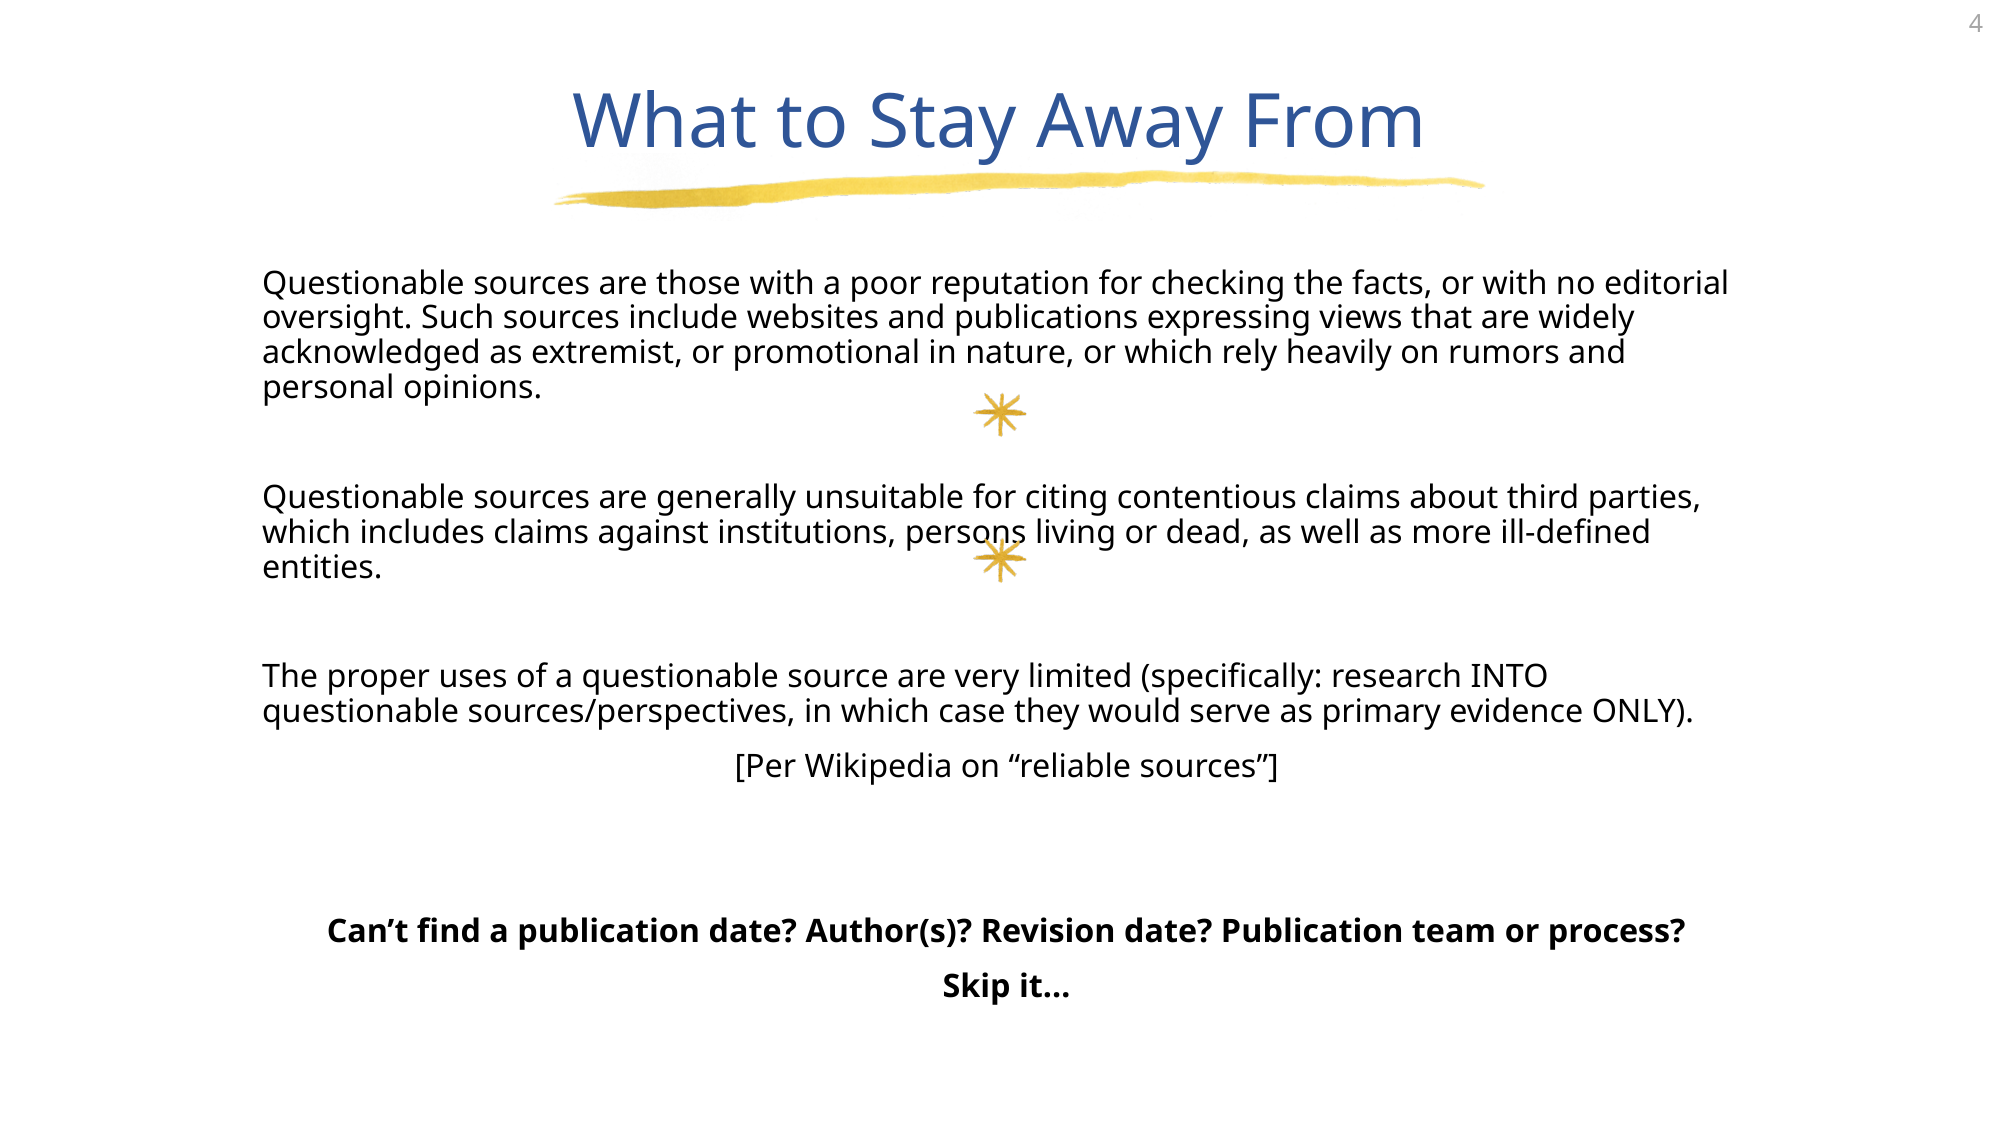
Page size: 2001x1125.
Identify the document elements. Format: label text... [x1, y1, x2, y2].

title What to Stay Away From [137, 59, 1863, 187]
picture [967, 385, 1032, 449]
picture [967, 530, 1032, 595]
list Questionable sources are those with a poor reputation for checking the facts, or with no editorial oversight. Such sources include websites and publications expressing views that are widely acknowledged as extremist, or promotional in nature, or which rely heavily on rumors and personal opinions. Questionable sources are generally unsuitable for citing contentious claims about third parties, which includes claims against institutions, persons living or dead, as well as more ill-defined entities. The proper uses of a questionable source are very limited (specifically: research INTO questionable sources/perspectives, in which case they would serve as primary evidence ONLY). [Per Wikipedia on “reliable sources”] Can’t find a publication date? Author(s)? Revision date? Publication team or process? Skip it… [247, 258, 1766, 1014]
picture [548, 187, 1507, 221]
